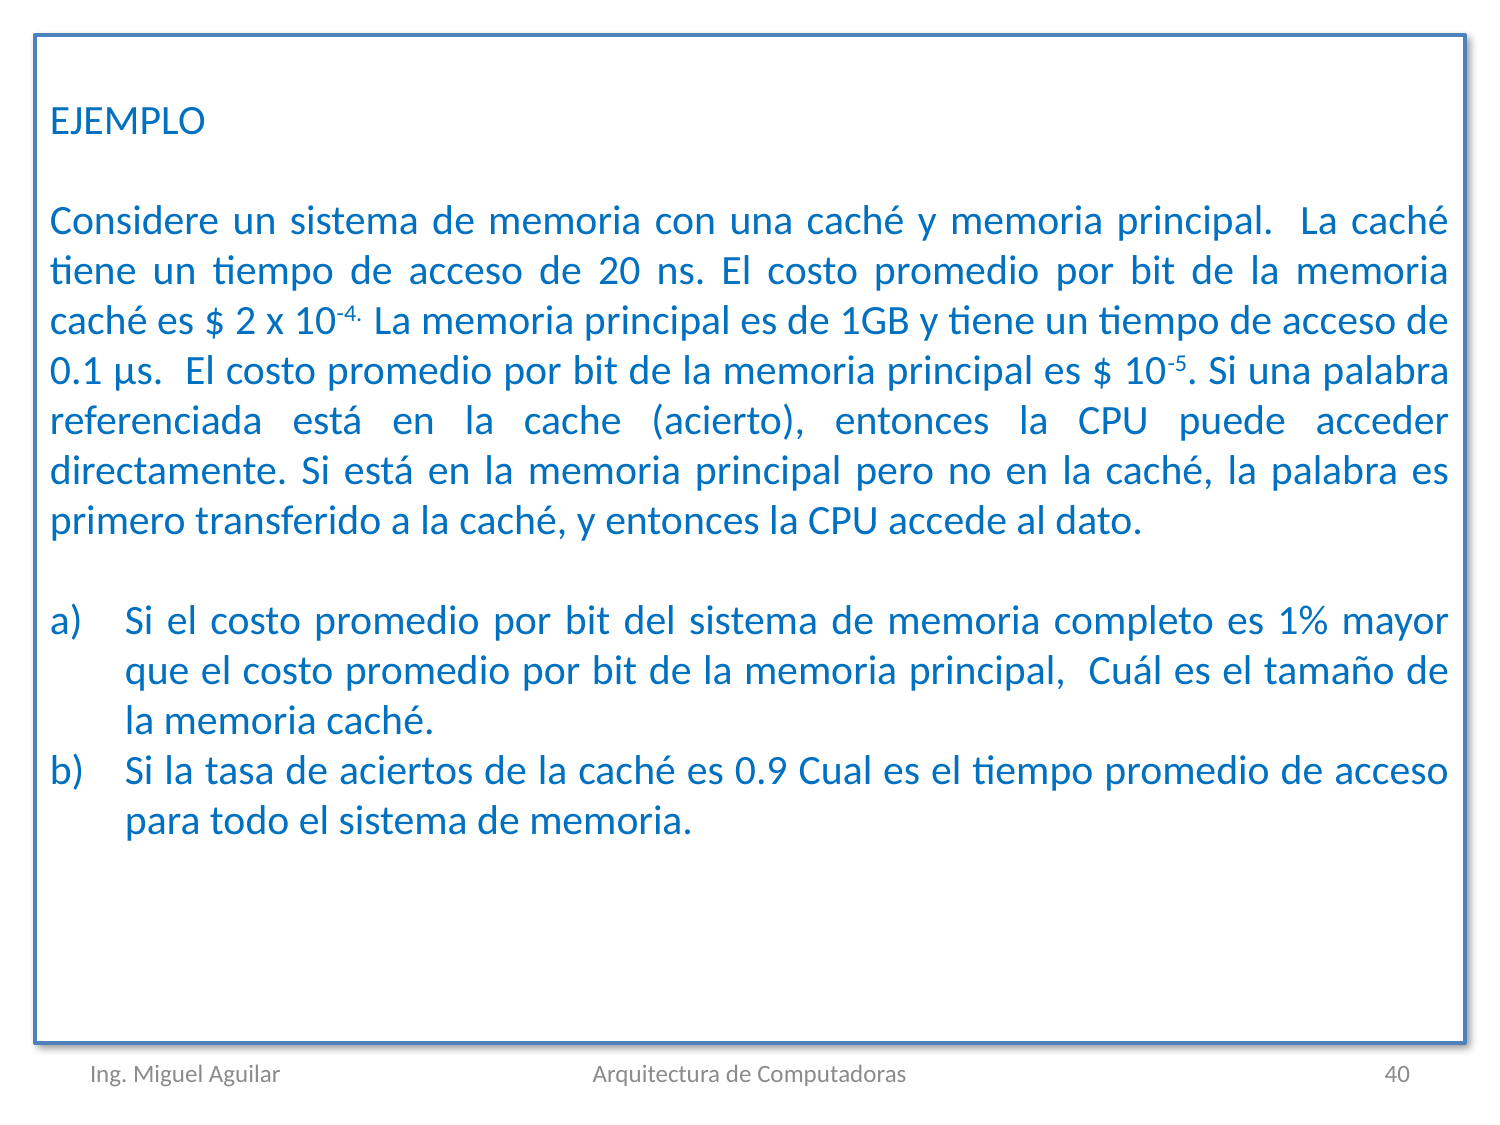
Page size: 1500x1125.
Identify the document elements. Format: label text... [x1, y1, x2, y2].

slide_number Ing. Miguel Aguilar [75, 1054, 425, 1103]
text_box EJEMPLO Considere un sistema de memoria con una caché y memoria principal. La caché tiene un tiempo de acceso de 20 ns. El costo promedio por bit de la memoria caché es $ 2 x 10-4. La memoria principal es de 1GB y tiene un tiempo de acceso de 0.1 µs. El costo promedio por bit de la memoria principal es $ 10-5. Si una palabra referenciada está en la cache (acierto), entonces la CPU puede acceder directamente. Si está en la memoria principal pero no en la caché, la palabra es primero transferido a la caché, y entonces la CPU accede al dato. Si el costo promedio por bit del sistema de memoria completo es 1% mayor que el costo promedio por bit de la memoria principal, Cuál es el tamaño de la memoria caché. Si la tasa de aciertos de la caché es 0.9 Cual es el tiempo promedio de acceso para todo el sistema de memoria. [33, 33, 1467, 1045]
slide_number 40 [1074, 1054, 1425, 1103]
footer Arquitectura de Computadoras [512, 1054, 988, 1103]
